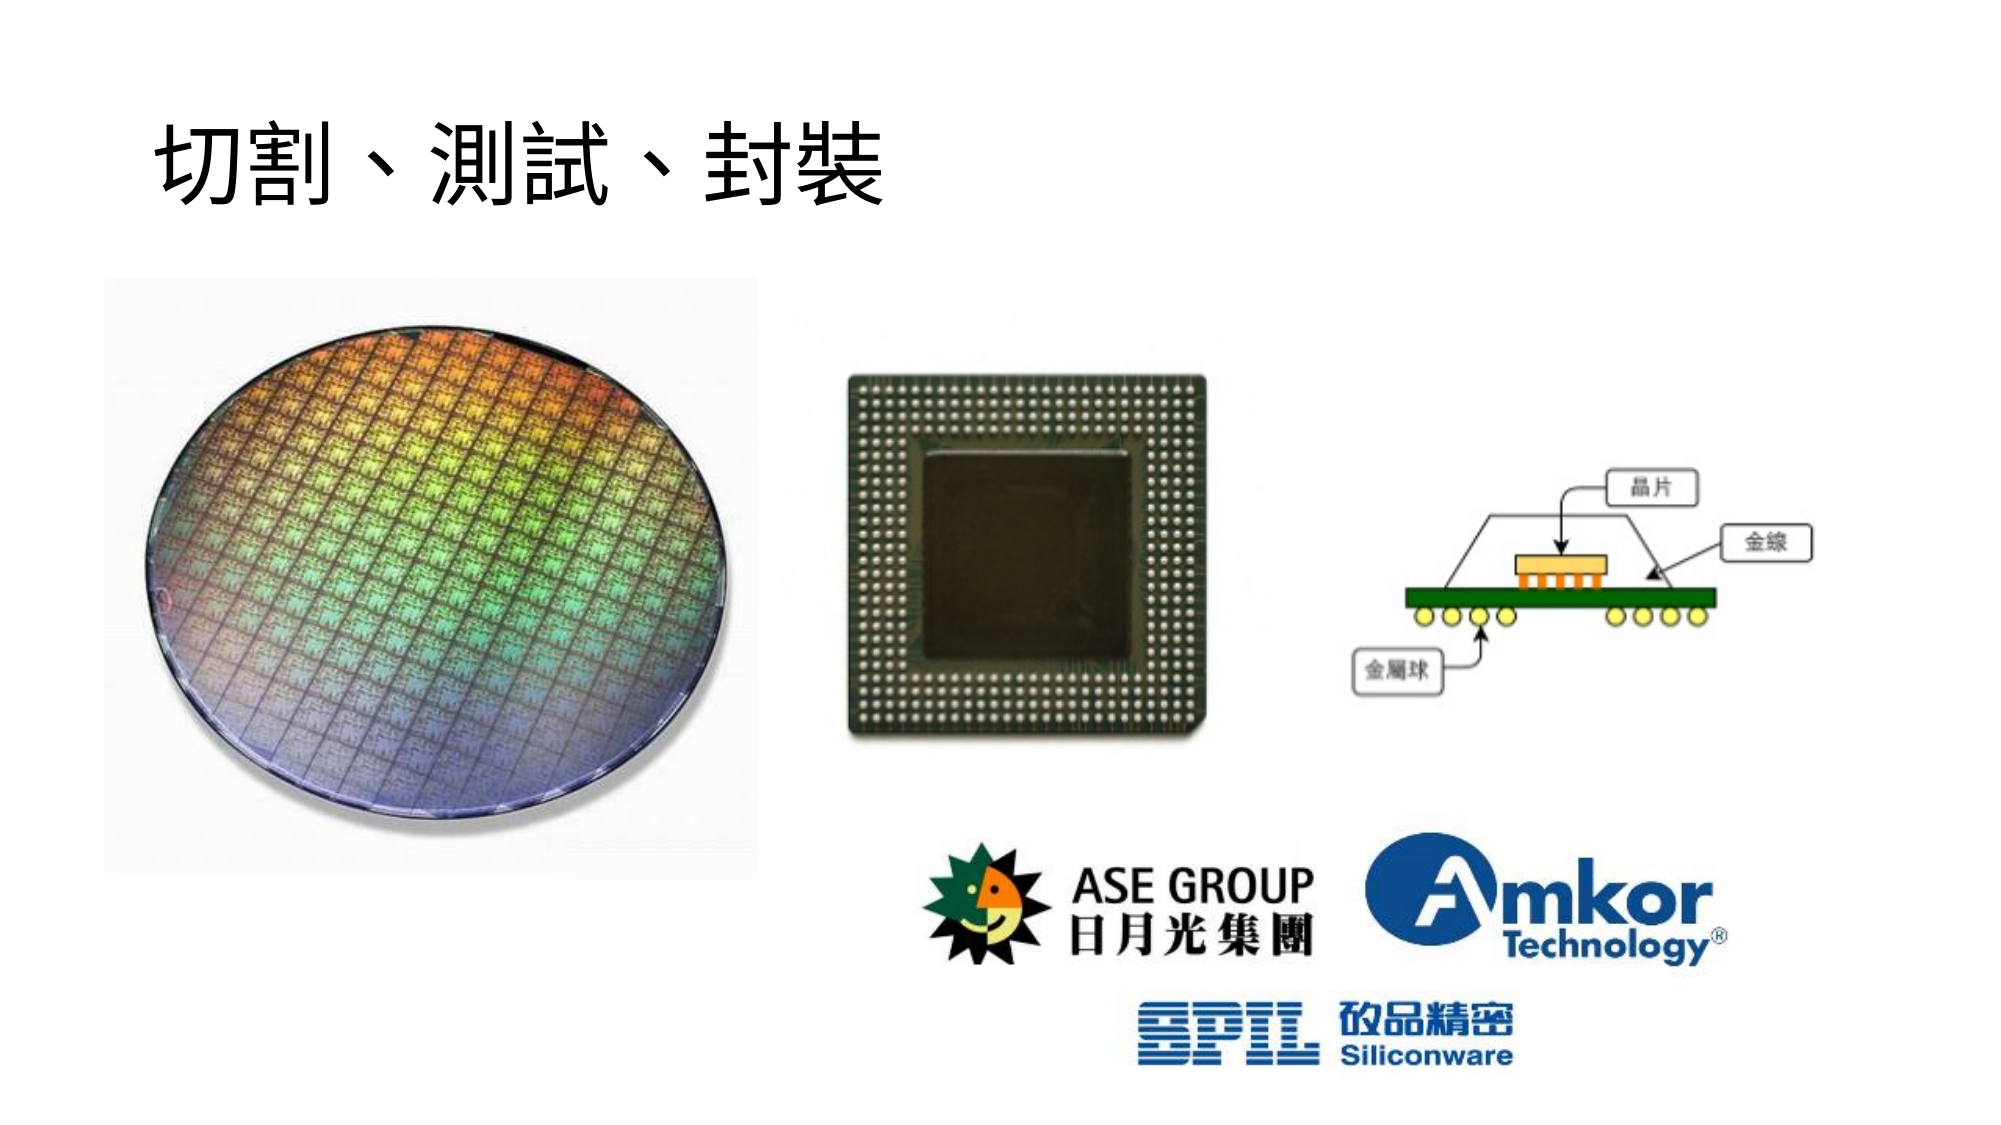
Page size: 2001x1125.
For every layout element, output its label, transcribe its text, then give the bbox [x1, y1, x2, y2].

picture [103, 277, 1896, 1081]
title 切割、測試、封裝 [137, 59, 1863, 277]
